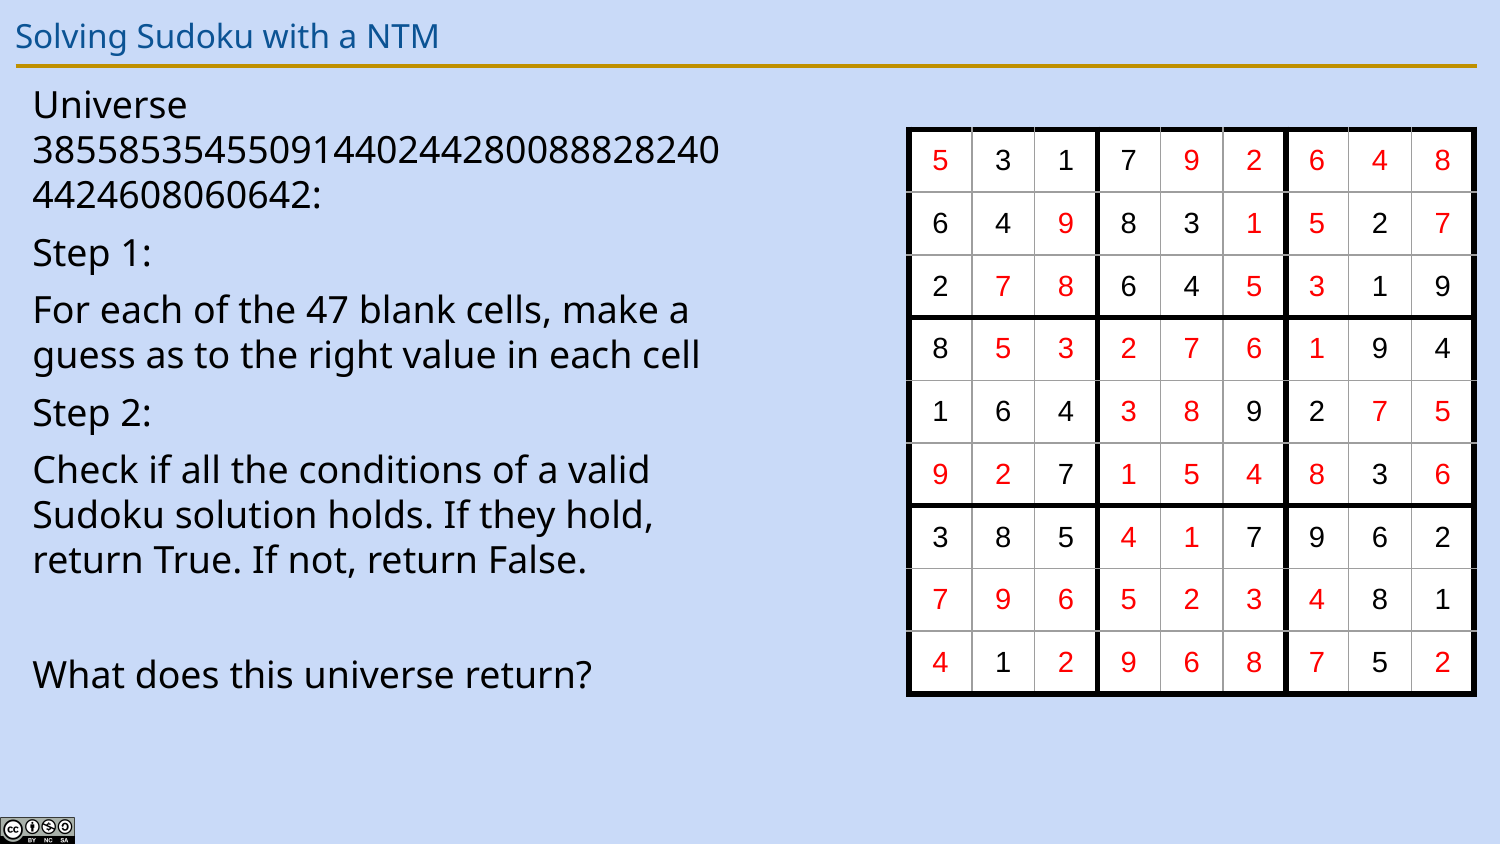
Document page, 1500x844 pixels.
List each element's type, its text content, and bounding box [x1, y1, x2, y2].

table_cell 2 [912, 256, 971, 315]
table_cell 9 [1100, 632, 1160, 691]
table_cell 2 [1161, 569, 1222, 630]
table_cell 4 [973, 193, 1034, 254]
table_cell 4 [1289, 569, 1348, 630]
table_cell 2 [1349, 193, 1411, 254]
table_cell 5 [1161, 444, 1222, 503]
table_cell 1 [1161, 508, 1222, 568]
table_cell 9 [1349, 320, 1411, 380]
table_header 5 [912, 132, 971, 191]
table_header 8 [1412, 132, 1471, 191]
list Universe 385585354550914402442800888282404424608060642: Step 1: For each of the 47 blank cells, make a guess as to the right value in each cell Step 2: Check if all the conditions of a valid Sudoku solution holds. If they hold, return True. If not, return False. What does this universe return? [17, 65, 746, 627]
table_cell 8 [1035, 256, 1095, 315]
table_cell 4 [912, 632, 971, 691]
table_cell 5 [1349, 632, 1411, 691]
table_cell 4 [1224, 444, 1283, 503]
table_cell 4 [1100, 508, 1160, 568]
table_cell 3 [1161, 193, 1222, 254]
table_cell 6 [973, 381, 1034, 442]
table_header 7 [1100, 132, 1160, 191]
table_cell 9 [1289, 508, 1348, 568]
table_cell 7 [1035, 444, 1095, 503]
table_header 1 [1035, 132, 1095, 191]
table_cell 2 [1412, 632, 1471, 691]
table_cell 6 [912, 193, 971, 254]
table_cell 9 [1035, 193, 1095, 254]
table_cell 1 [1289, 320, 1348, 380]
table_cell 8 [912, 320, 971, 380]
table_cell 4 [1035, 381, 1095, 442]
table_cell 3 [1289, 256, 1348, 315]
table_cell 2 [973, 444, 1034, 503]
table_cell 4 [1412, 320, 1471, 380]
table_cell 3 [1349, 444, 1411, 503]
table_cell 7 [1161, 320, 1222, 380]
table_cell 1 [912, 381, 971, 442]
table_header 6 [1289, 132, 1348, 191]
picture [0, 817, 75, 844]
table_cell 5 [1100, 569, 1160, 630]
table_cell 7 [1349, 381, 1411, 442]
table_cell 8 [1100, 193, 1160, 254]
table_cell 1 [973, 632, 1034, 691]
table_header 2 [1224, 132, 1283, 191]
table_cell 3 [912, 508, 971, 568]
table_cell 8 [1224, 632, 1283, 691]
table_cell 6 [1412, 444, 1471, 503]
table_cell 8 [1161, 381, 1222, 442]
table_cell 8 [1349, 569, 1411, 630]
table_cell 1 [1349, 256, 1411, 315]
table_header 9 [1161, 132, 1222, 191]
table_cell 5 [1035, 508, 1095, 568]
table_cell 1 [1100, 444, 1160, 503]
table_cell 5 [973, 320, 1034, 380]
table_cell 6 [1224, 320, 1283, 380]
table_cell 5 [1289, 193, 1348, 254]
table_cell 2 [1412, 508, 1471, 568]
table_cell 1 [1224, 193, 1283, 254]
table_cell 6 [1161, 632, 1222, 691]
table_cell 3 [1224, 569, 1283, 630]
table_cell 7 [1289, 632, 1348, 691]
table_cell 9 [912, 444, 971, 503]
table_cell 5 [1224, 256, 1283, 315]
table_cell 9 [1412, 256, 1471, 315]
table_header 4 [1349, 132, 1411, 191]
table_cell 3 [1035, 320, 1095, 380]
table_cell 9 [1224, 381, 1283, 442]
table_cell 6 [1349, 508, 1411, 568]
table_cell 6 [1100, 256, 1160, 315]
table_cell 9 [973, 569, 1034, 630]
table_cell 5 [1412, 381, 1471, 442]
table_cell 2 [1100, 320, 1160, 380]
table_cell 3 [1100, 381, 1160, 442]
table_cell 6 [1035, 569, 1095, 630]
table_cell 1 [1412, 569, 1471, 630]
table_cell 8 [1289, 444, 1348, 503]
table_cell 7 [973, 256, 1034, 315]
table_cell 7 [912, 569, 971, 630]
table_cell 7 [1224, 508, 1283, 568]
table_cell 2 [1035, 632, 1095, 691]
table_header 3 [973, 132, 1034, 191]
title Solving Sudoku with a NTM [0, 0, 1398, 65]
table_cell 8 [973, 508, 1034, 568]
table_cell 2 [1289, 381, 1348, 442]
table_cell 7 [1412, 193, 1471, 254]
table_cell 4 [1161, 256, 1222, 315]
